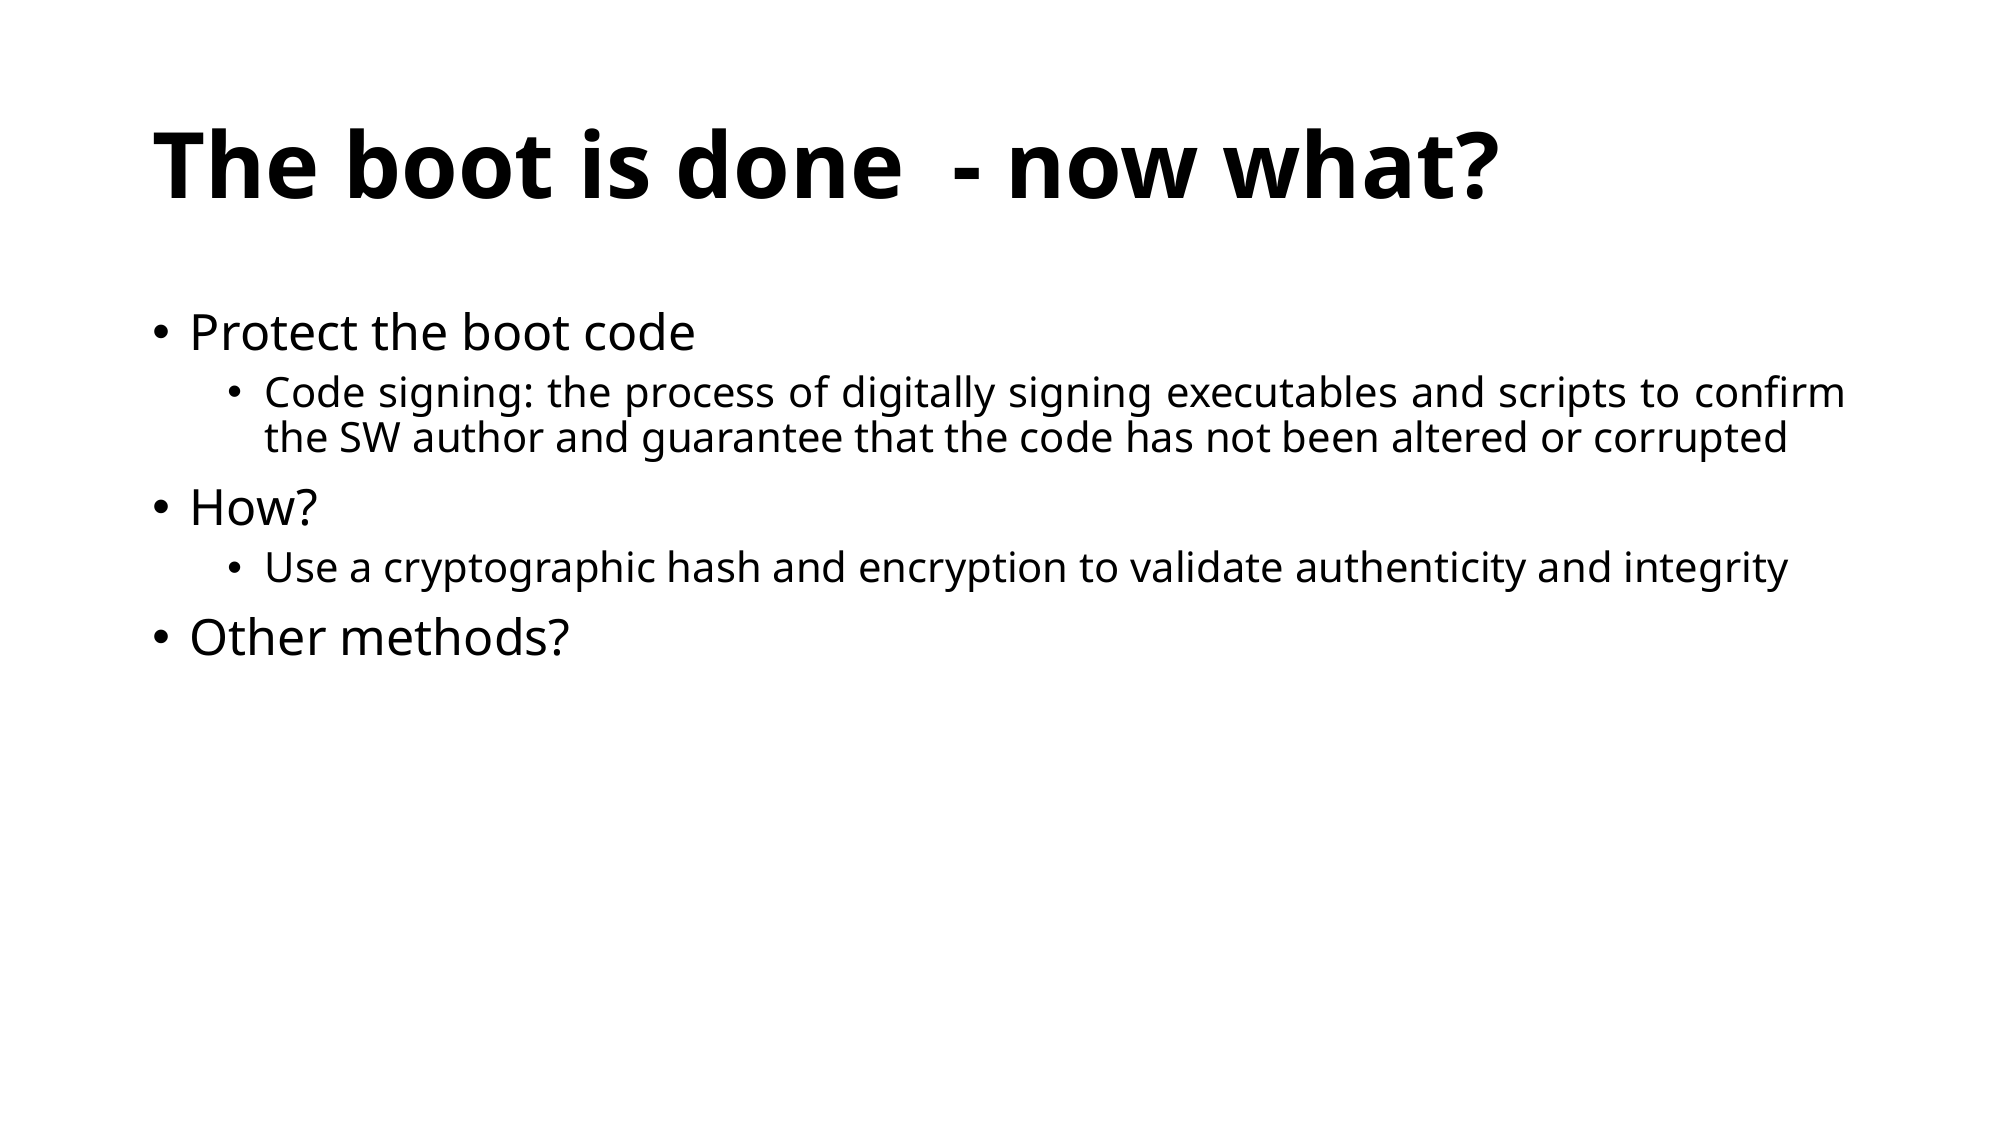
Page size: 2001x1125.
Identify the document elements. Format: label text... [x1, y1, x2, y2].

list Protect the boot code Code signing: the process of digitally signing executables and scripts to confirm the SW author and guarantee that the code has not been altered or corrupted How? Use a cryptographic hash and encryption to validate authenticity and integrity Other methods? [137, 299, 1863, 1014]
title The boot is done - now what? [137, 59, 1863, 278]
